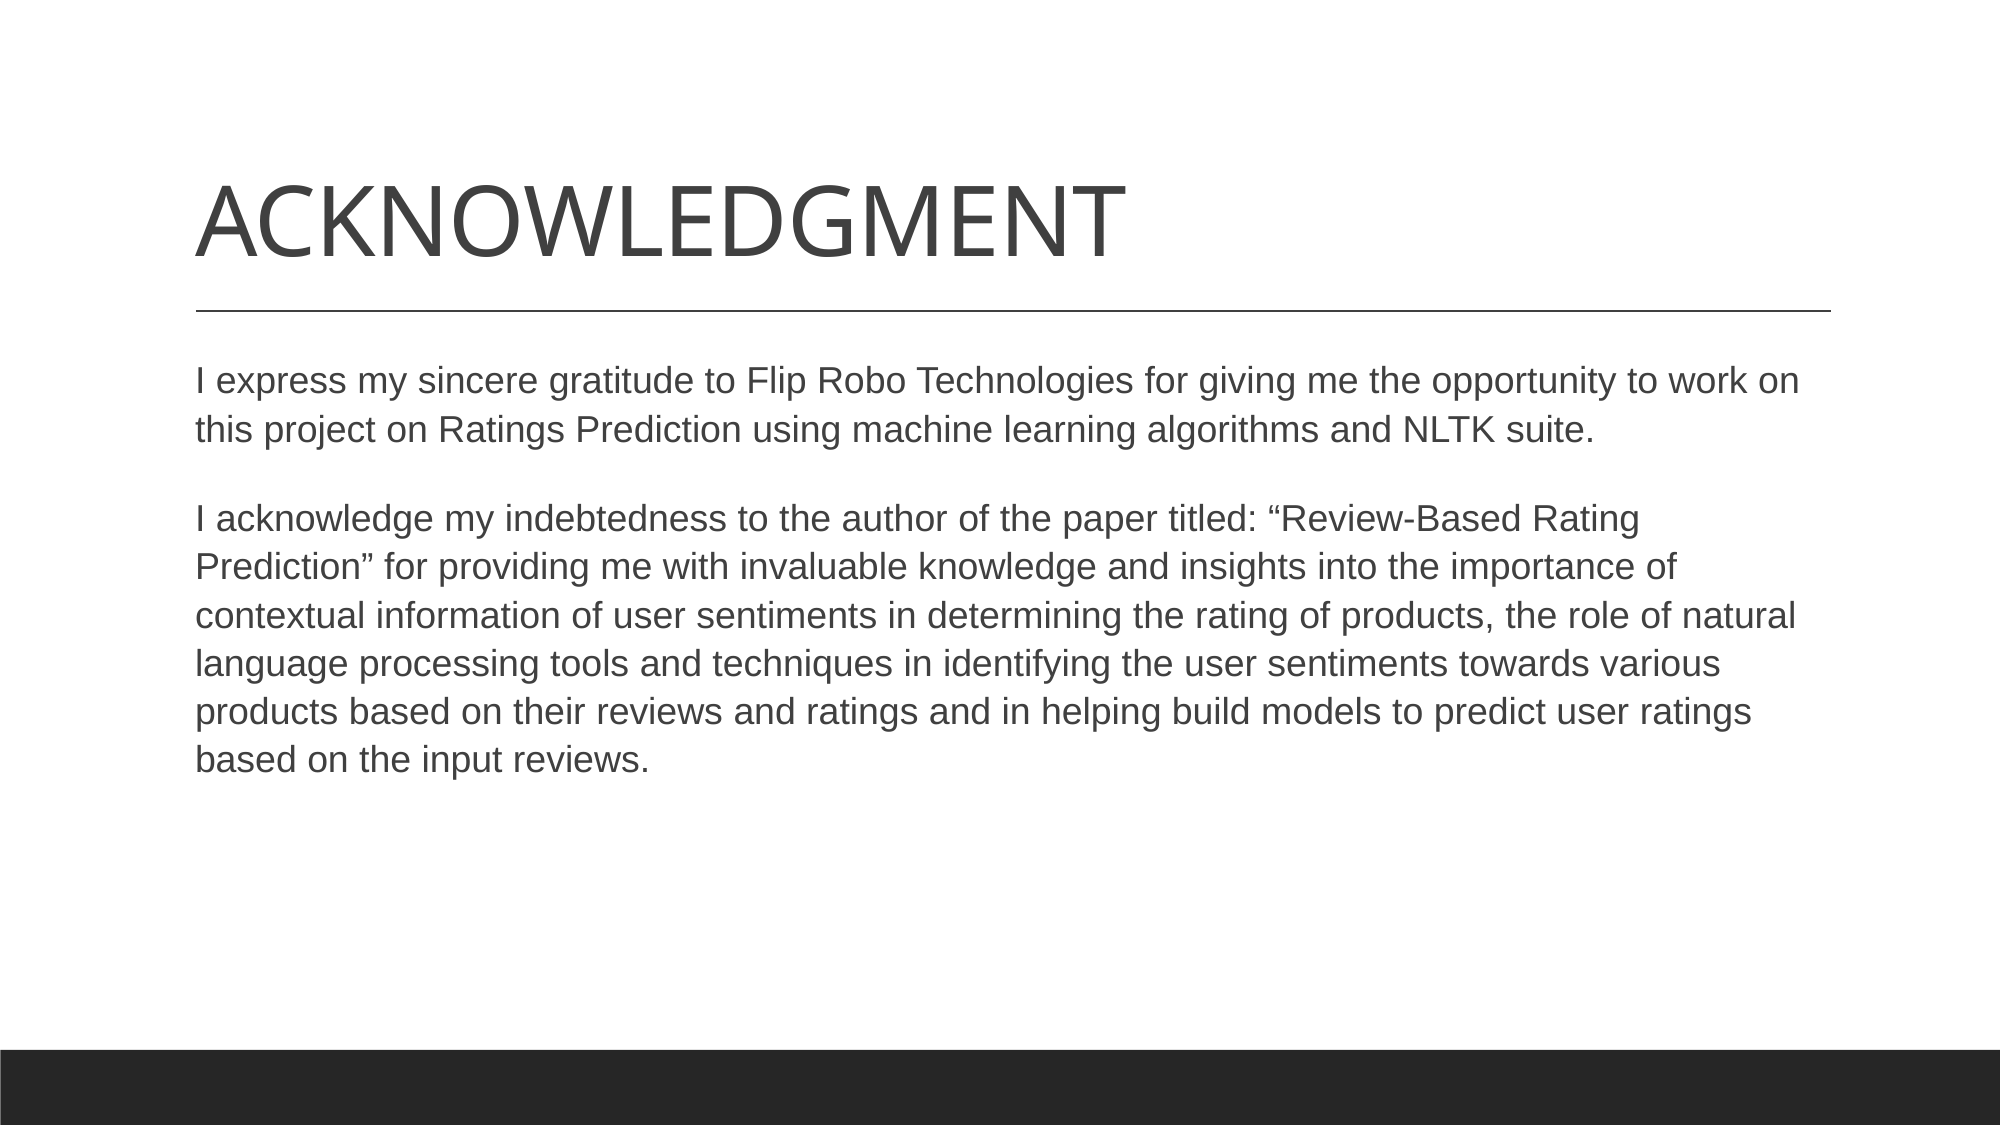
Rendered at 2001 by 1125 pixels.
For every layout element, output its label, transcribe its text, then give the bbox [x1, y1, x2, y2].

title ACKNOWLEDGMENT [180, 47, 1830, 285]
list I express my sincere gratitude to Flip Robo Technologies for giving me the opportunity to work on this project on Ratings Prediction using machine learning algorithms and NLTK suite. I acknowledge my indebtedness to the author of the paper titled: “Review-Based Rating Prediction” for providing me with invaluable knowledge and insights into the importance of contextual information of user sentiments in determining the rating of products, the role of natural language processing tools and techniques in identifying the user sentiments towards various products based on their reviews and ratings and in helping build models to predict user ratings based on the input reviews. [180, 345, 1830, 963]
